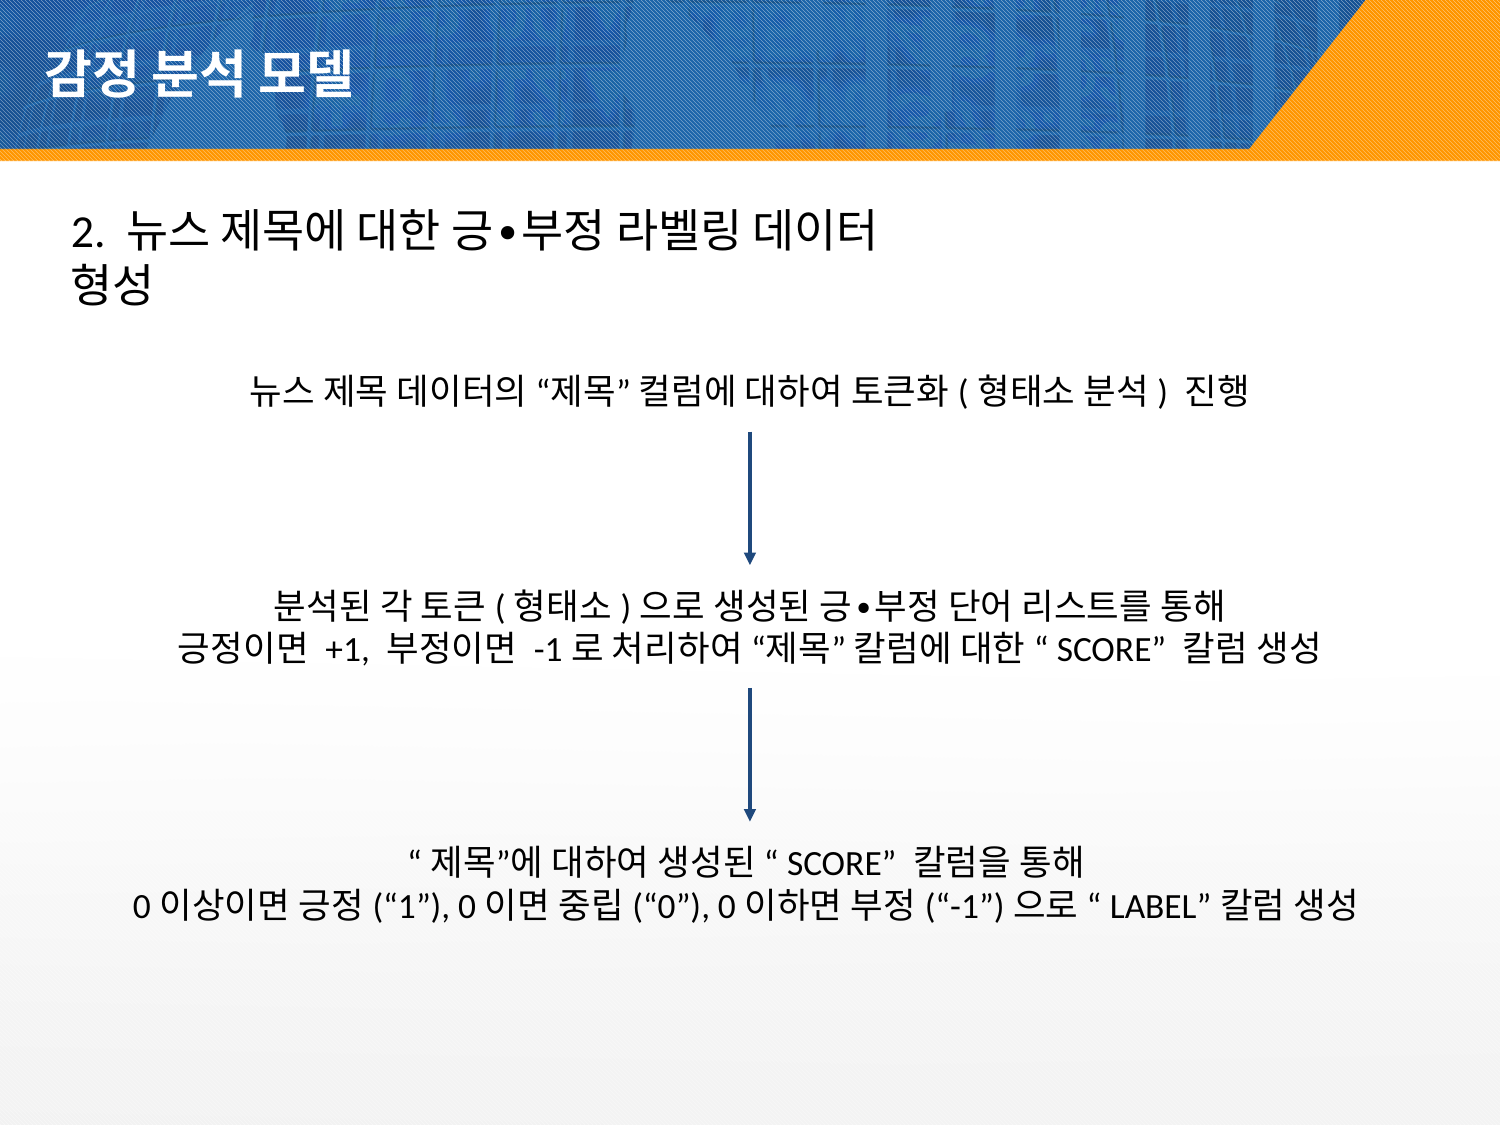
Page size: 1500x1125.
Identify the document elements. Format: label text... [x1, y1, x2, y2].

text_box “제목”에 대하여 생성된 “SCORE” 칼럼을 통해 0이상이면 긍정(“1”), 0이면 중립(“0”), 0이하면 부정(“-1”)으로 “LABEL”칼럼 생성 [92, 821, 1408, 945]
picture [0, 0, 1500, 1125]
title 감정 분석 모델 [29, 7, 1287, 138]
text_box 분석된 각 토큰(형태소)으로 생성된 긍∙부정 단어 리스트를 통해 긍정이면 +1, 부정이면 -1로 처리하여 “제목” 칼럼에 대한 “SCORE” 칼럼 생성 [92, 564, 1408, 688]
text_box 2. 뉴스 제목에 대한 긍∙부정 라벨링 데이터 형성 [55, 206, 960, 307]
text_box 뉴스 제목 데이터의 “제목” 컬럼에 대하여 토큰화(형태소 분석) 진행 [92, 349, 1408, 432]
